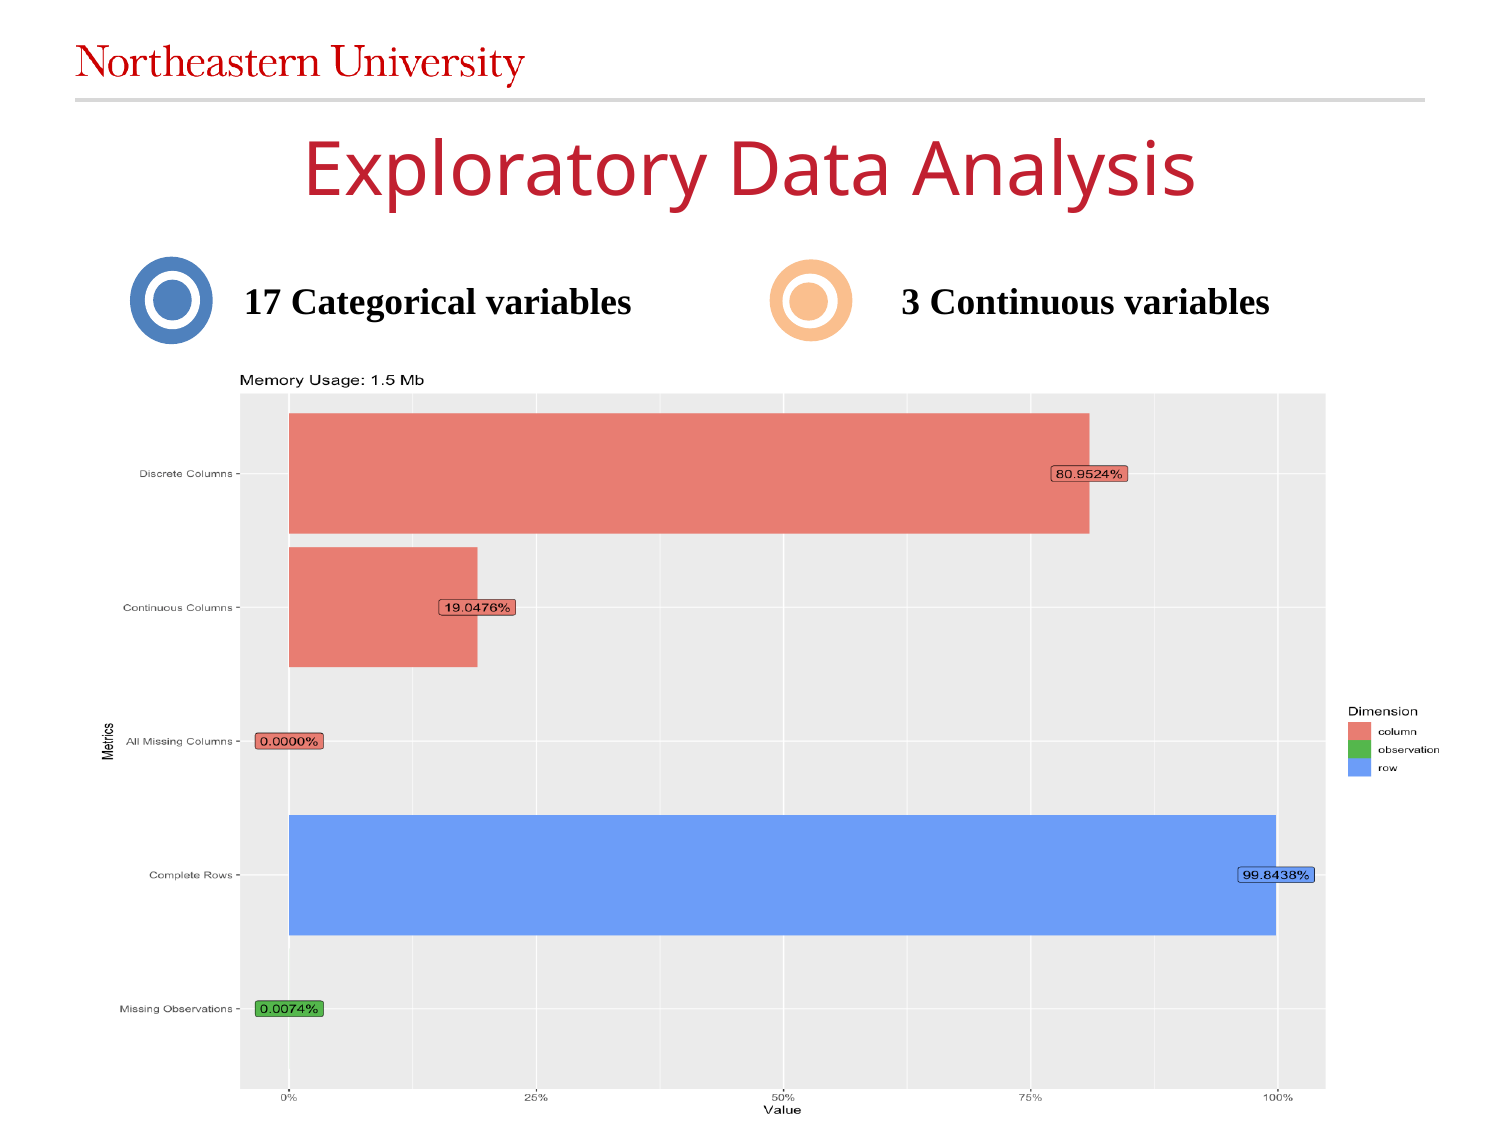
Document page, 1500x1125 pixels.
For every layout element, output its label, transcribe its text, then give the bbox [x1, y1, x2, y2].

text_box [129, 256, 213, 345]
picture [75, 44, 525, 88]
picture [74, 363, 1447, 1125]
text_box 17 Categorical variables [228, 270, 685, 330]
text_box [769, 259, 853, 342]
title Exploratory Data Analysis [75, 112, 1425, 238]
text_box 3 Continuous variables [886, 270, 1343, 330]
